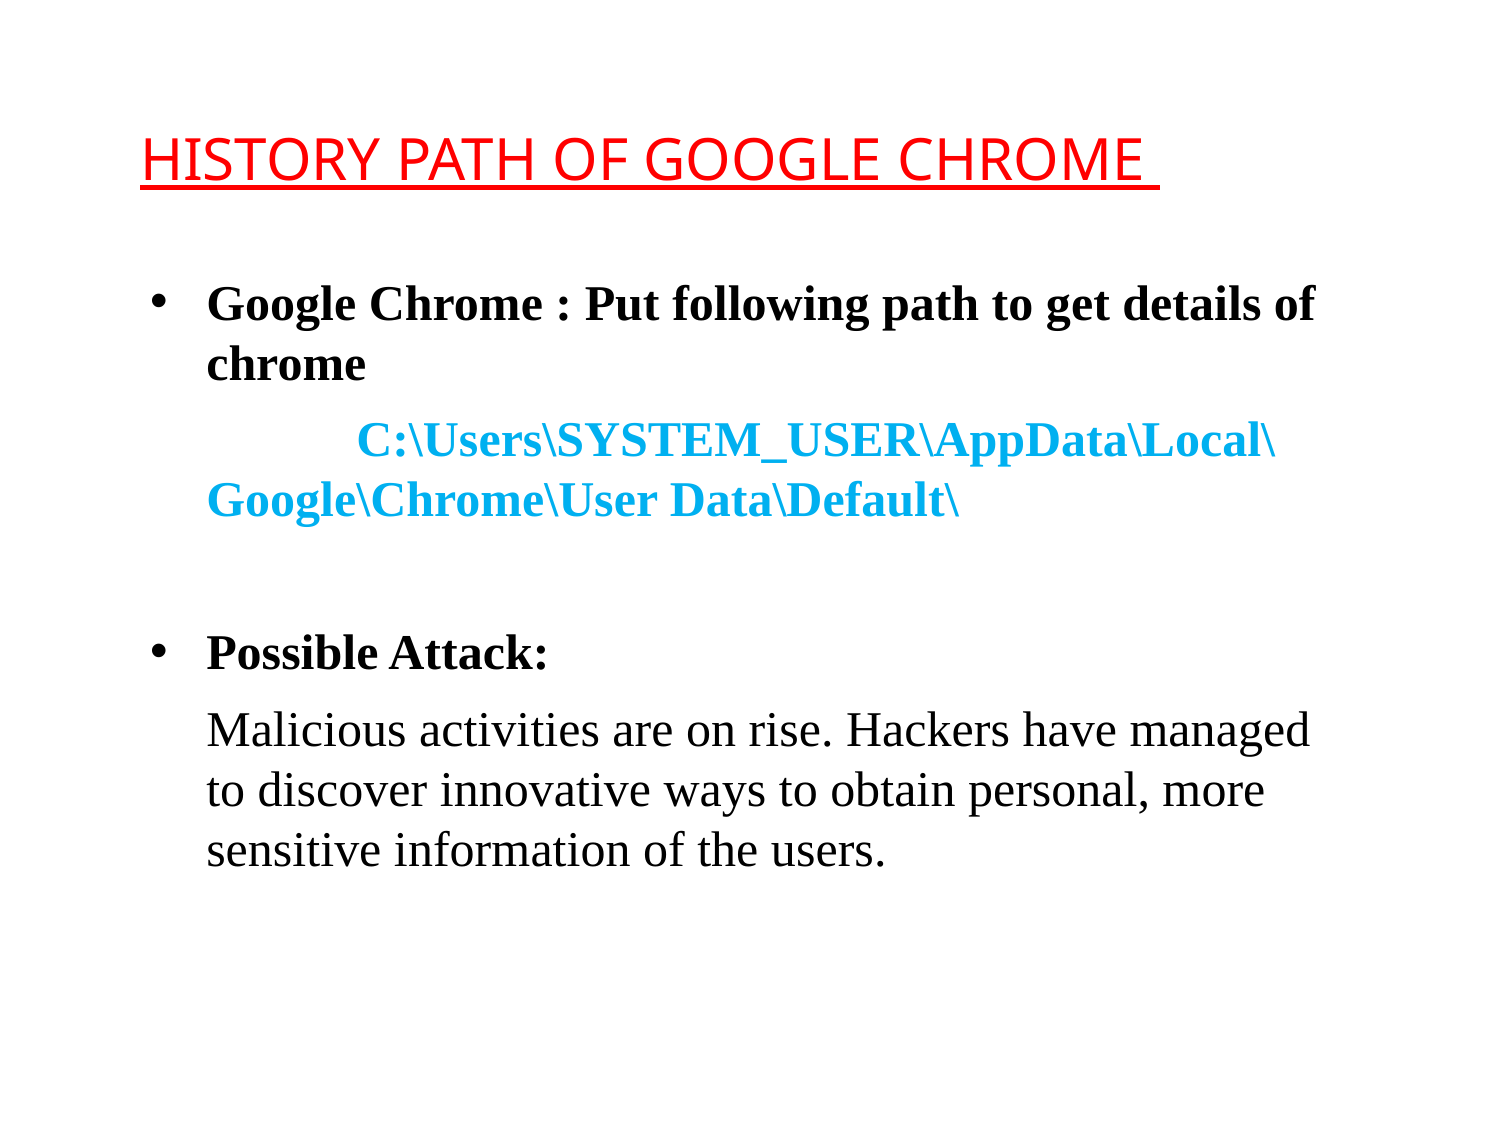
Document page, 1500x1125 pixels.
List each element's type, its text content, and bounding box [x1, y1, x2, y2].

title history path of google chrome [125, 112, 1359, 203]
list Google Chrome : Put following path to get details of chrome C:\Users\SYSTEM_USER\AppData\Local\Google\Chrome\User Data\Default\ Possible Attack: Malicious activities are on rise. Hackers have managed to discover innovative ways to obtain personal, more sensitive information of the users. [135, 262, 1369, 1013]
